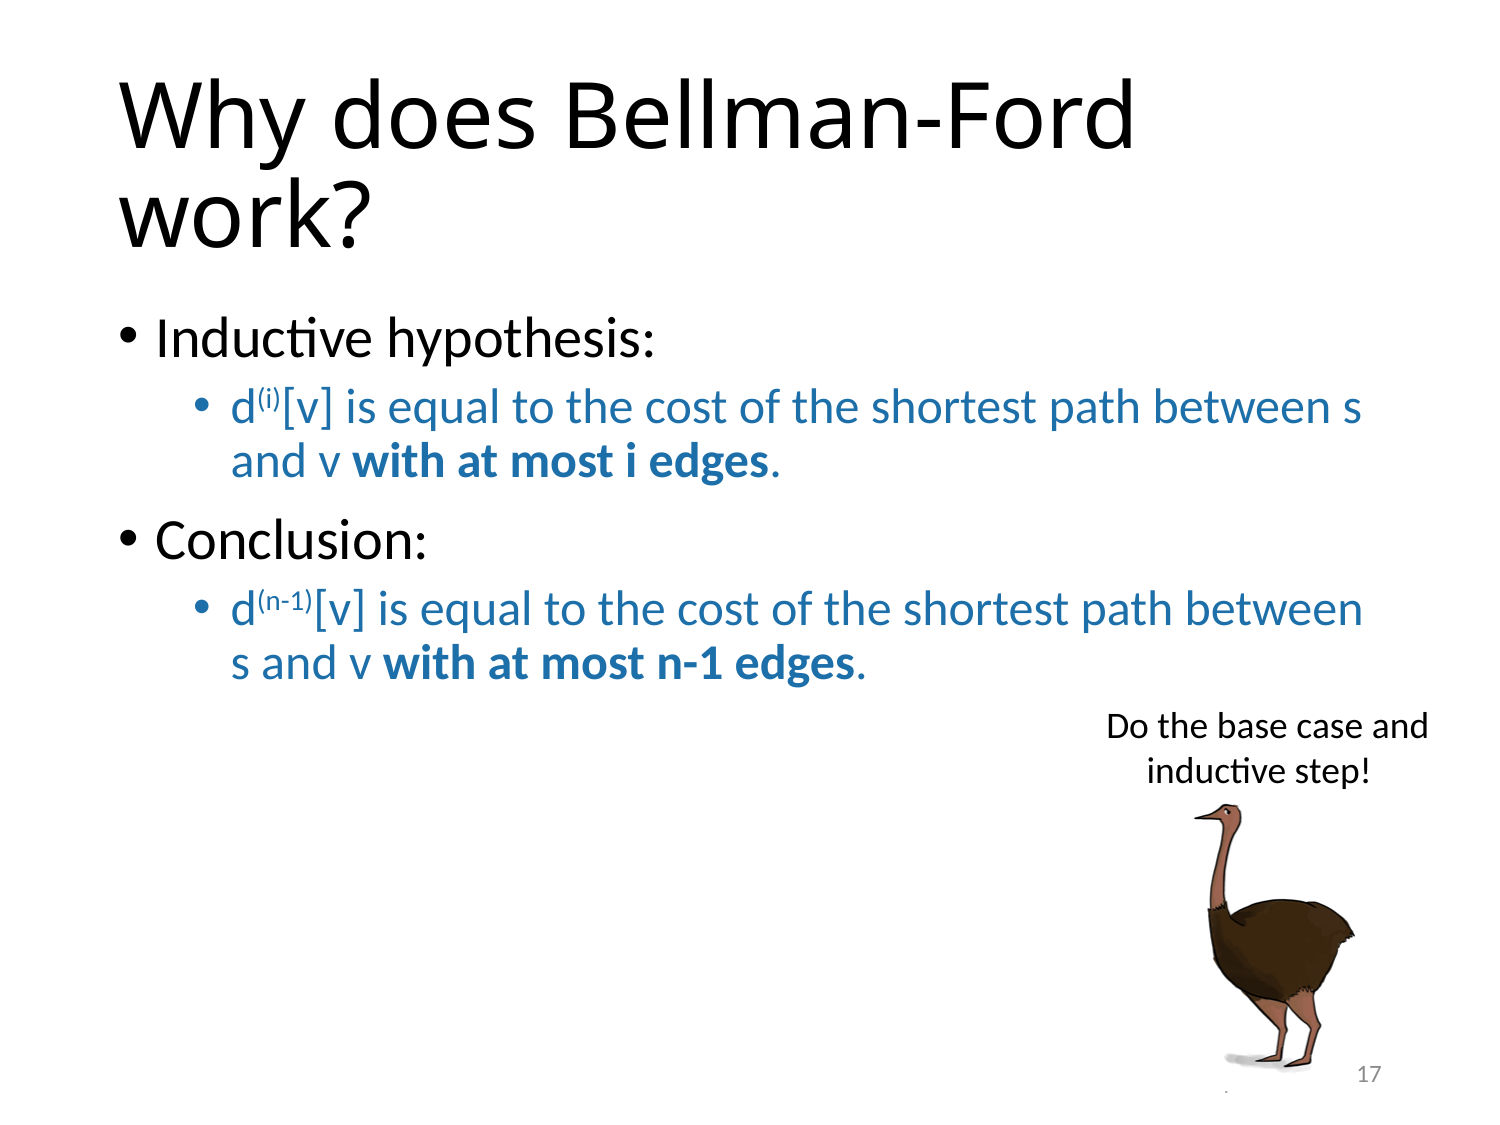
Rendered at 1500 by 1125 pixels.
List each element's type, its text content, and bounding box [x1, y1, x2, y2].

picture [1149, 769, 1387, 1095]
slide_number 17 [1059, 1042, 1397, 1103]
title Why does Bellman-Ford work? [103, 59, 1397, 278]
list Inductive hypothesis: d(i)[v] is equal to the cost of the shortest path between s and v with at most i edges. Conclusion: d(n-1)[v] is equal to the cost of the shortest path between s and v with at most n-1 edges. [103, 299, 1397, 1014]
text_box Do the base case and inductive step! [1040, 694, 1495, 799]
